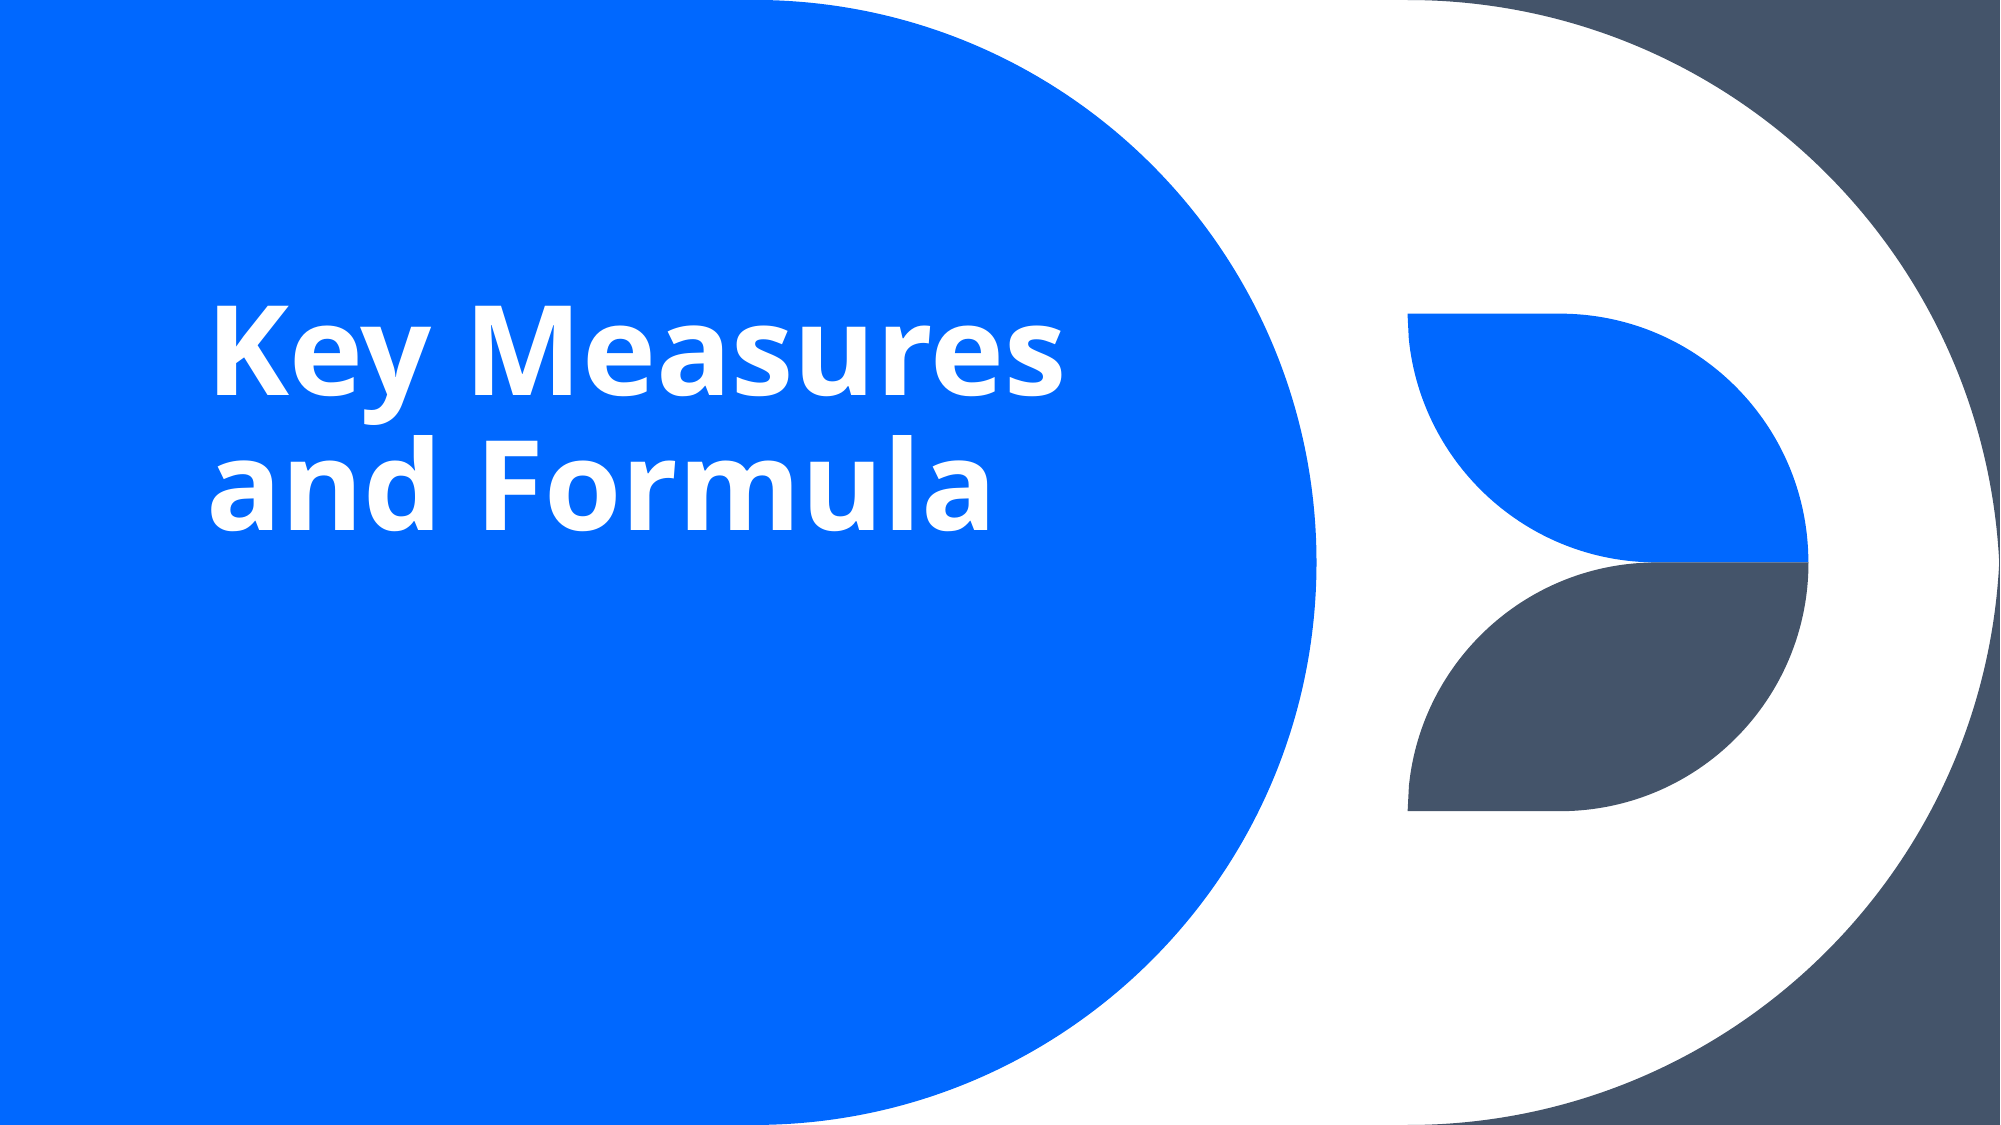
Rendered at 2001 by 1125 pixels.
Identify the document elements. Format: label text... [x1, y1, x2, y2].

title Key Measures and Formula [191, 173, 1322, 566]
